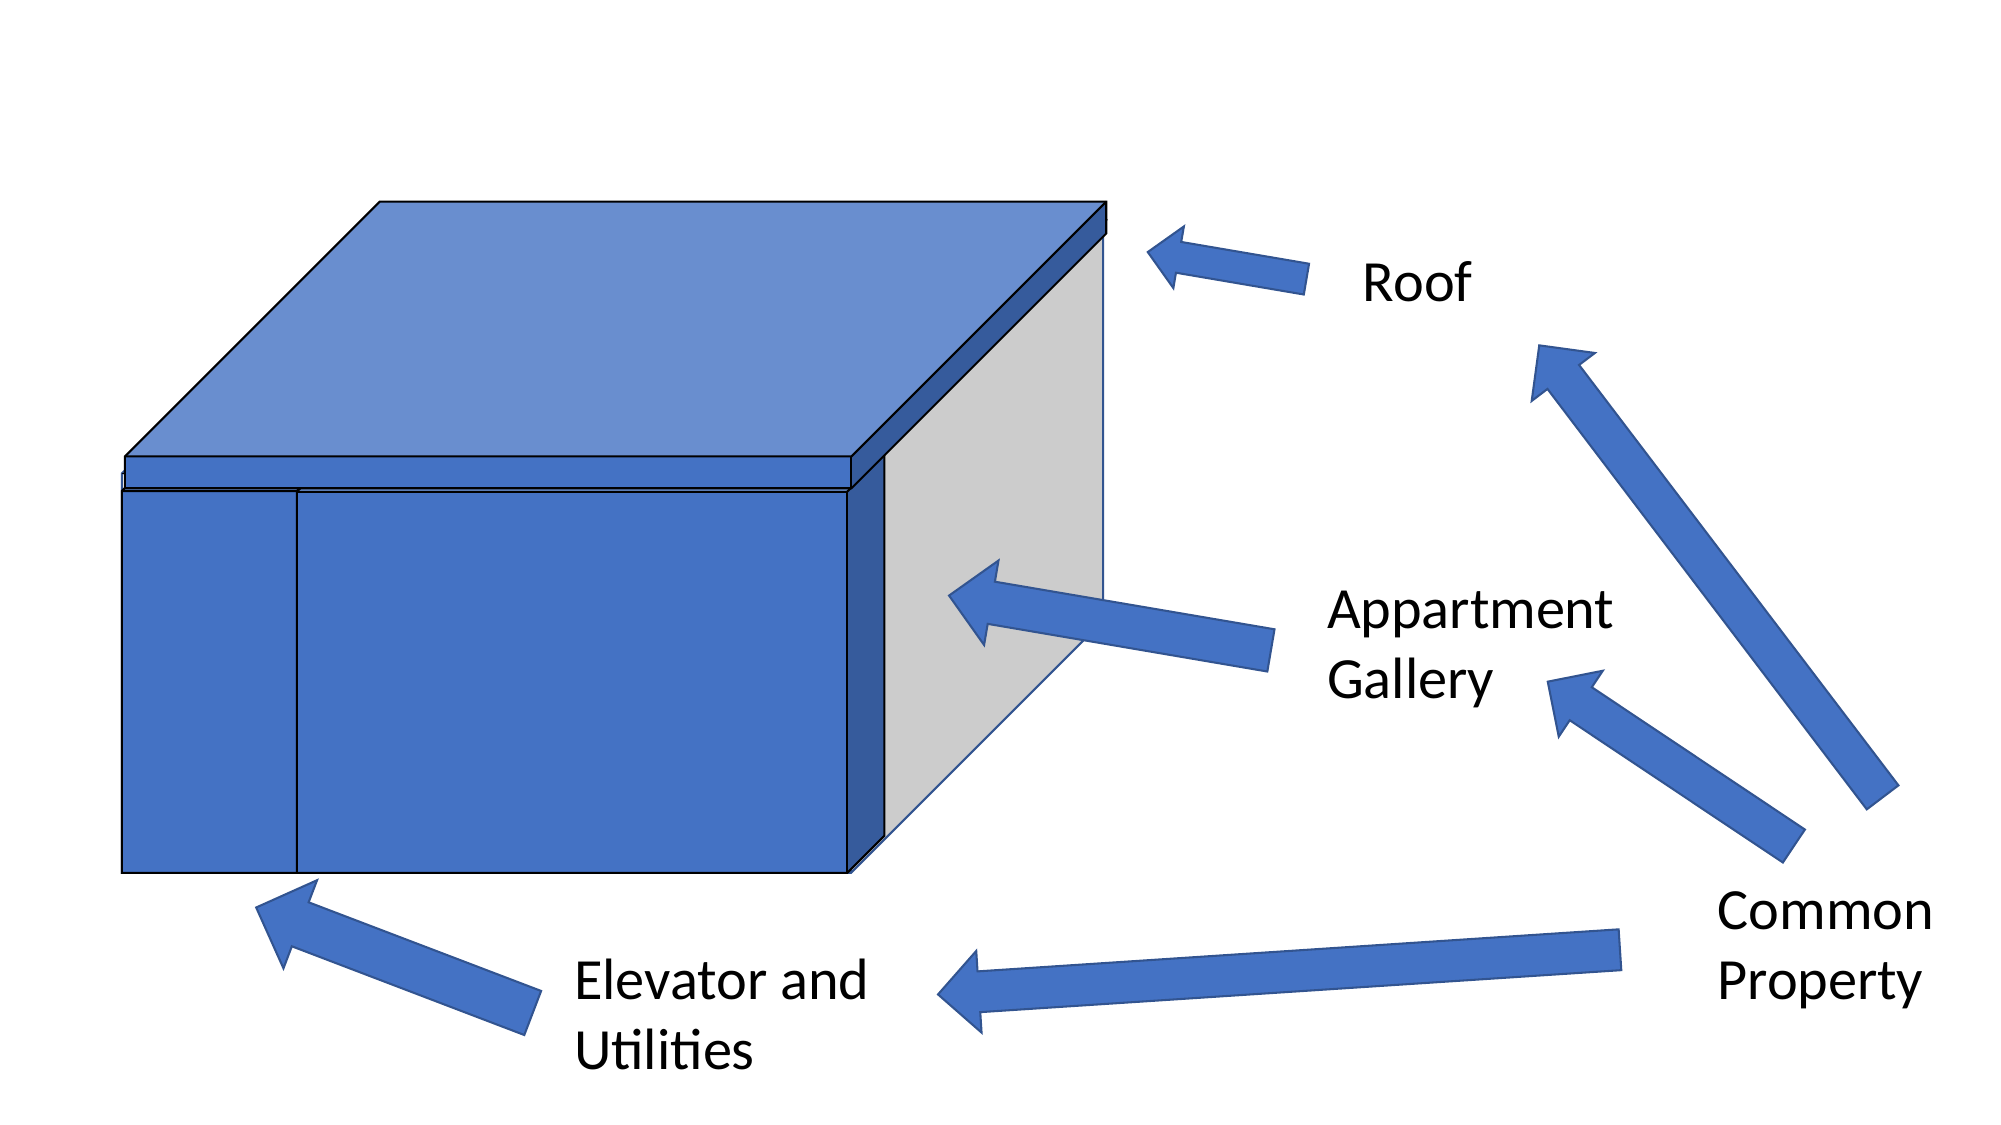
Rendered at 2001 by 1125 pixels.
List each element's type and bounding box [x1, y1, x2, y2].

text_box [1146, 224, 1311, 296]
text_box [559, 934, 924, 1089]
text_box [1348, 235, 1713, 321]
text_box [254, 878, 543, 1037]
text_box [936, 928, 1623, 1035]
text_box [1312, 344, 2000, 1019]
text_box [120, 200, 1276, 874]
